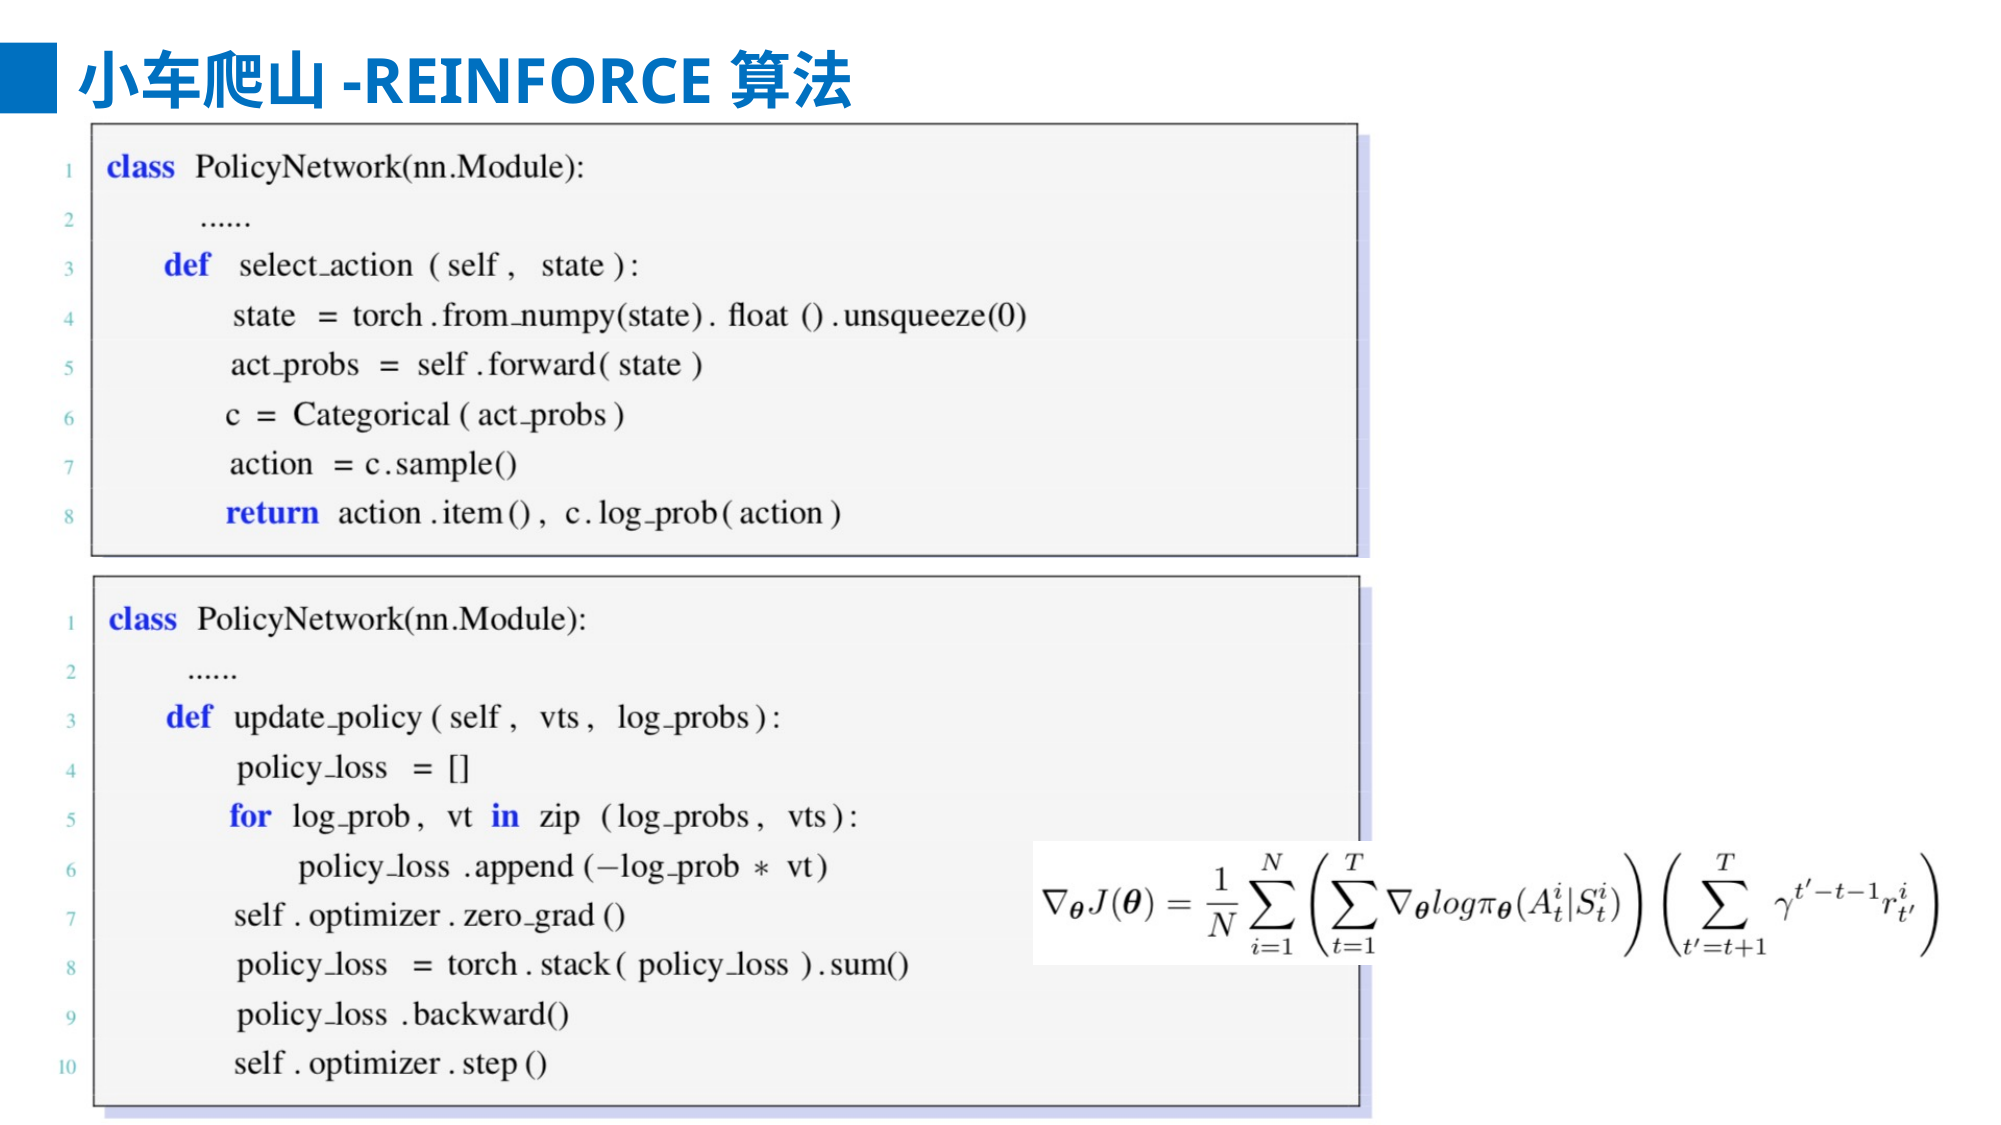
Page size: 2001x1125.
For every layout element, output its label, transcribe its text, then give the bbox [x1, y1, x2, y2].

picture [51, 116, 1949, 1125]
list 小车爬山-REINFORCE算法 [77, 49, 1588, 107]
